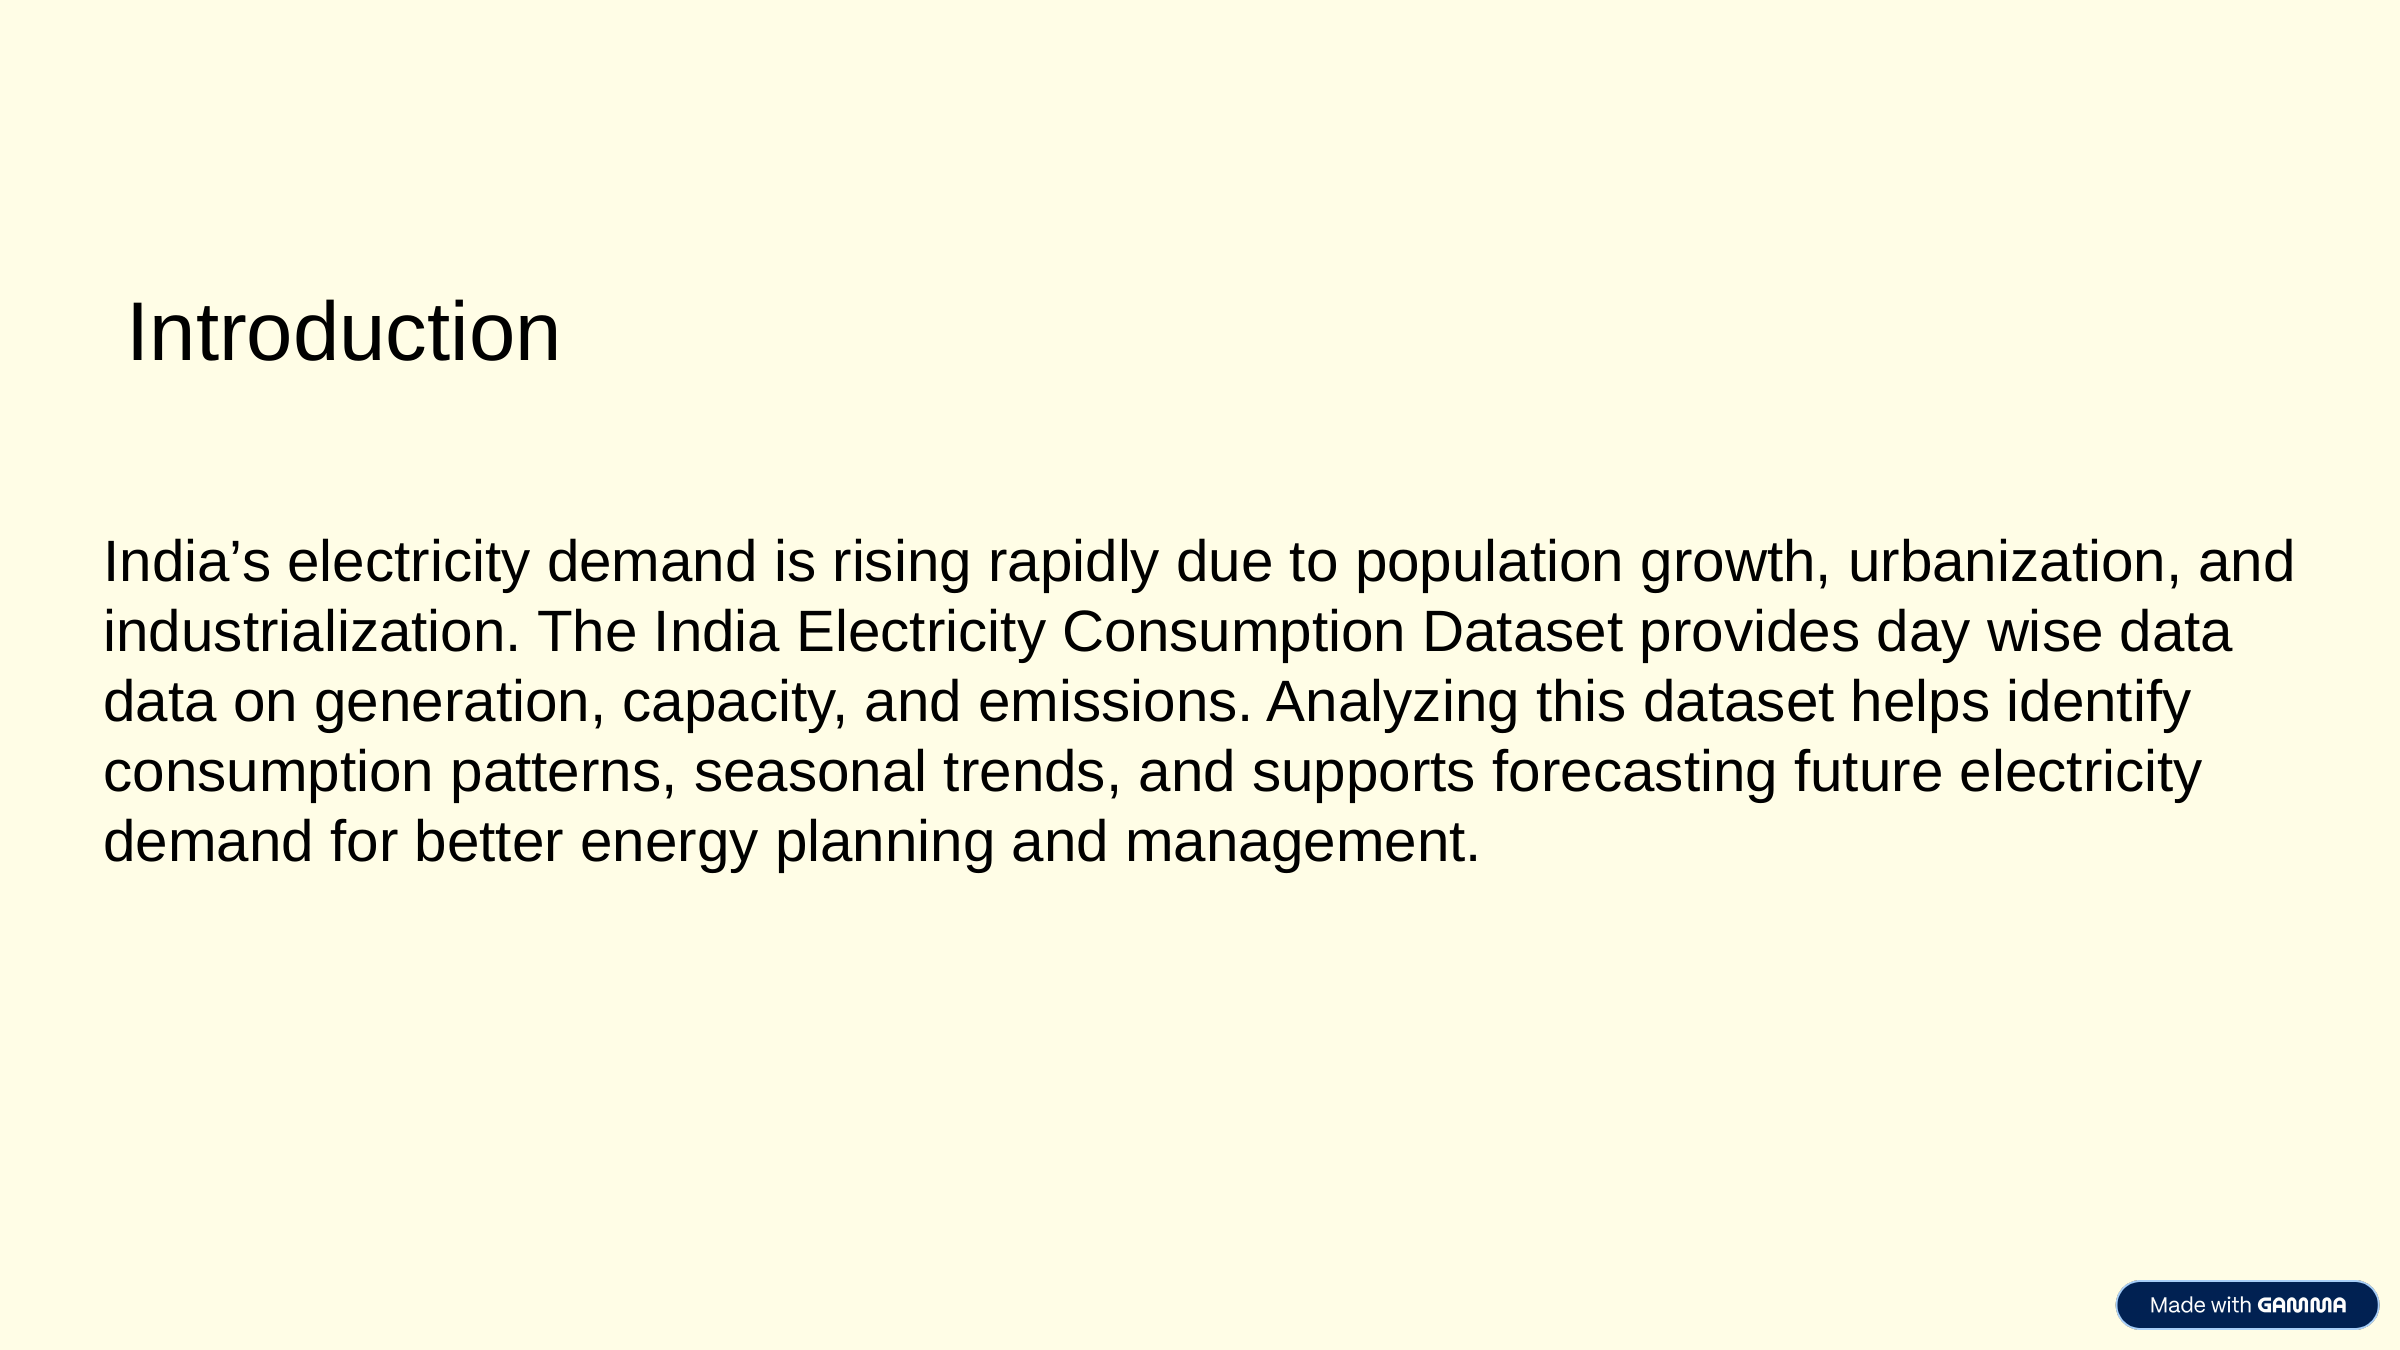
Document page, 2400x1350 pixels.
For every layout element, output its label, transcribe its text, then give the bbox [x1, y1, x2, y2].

text_box Introduction [88, 270, 681, 385]
text_box India’s electricity demand is rising rapidly due to population growth, urbanization, and industrialization. The India Electricity Consumption Dataset provides day wise data data on generation, capacity, and emissions. Analyzing this dataset helps identify consumption patterns, seasonal trends, and supports forecasting future electricity demand for better energy planning and management. [88, 515, 2322, 881]
picture [2106, 1271, 2389, 1339]
